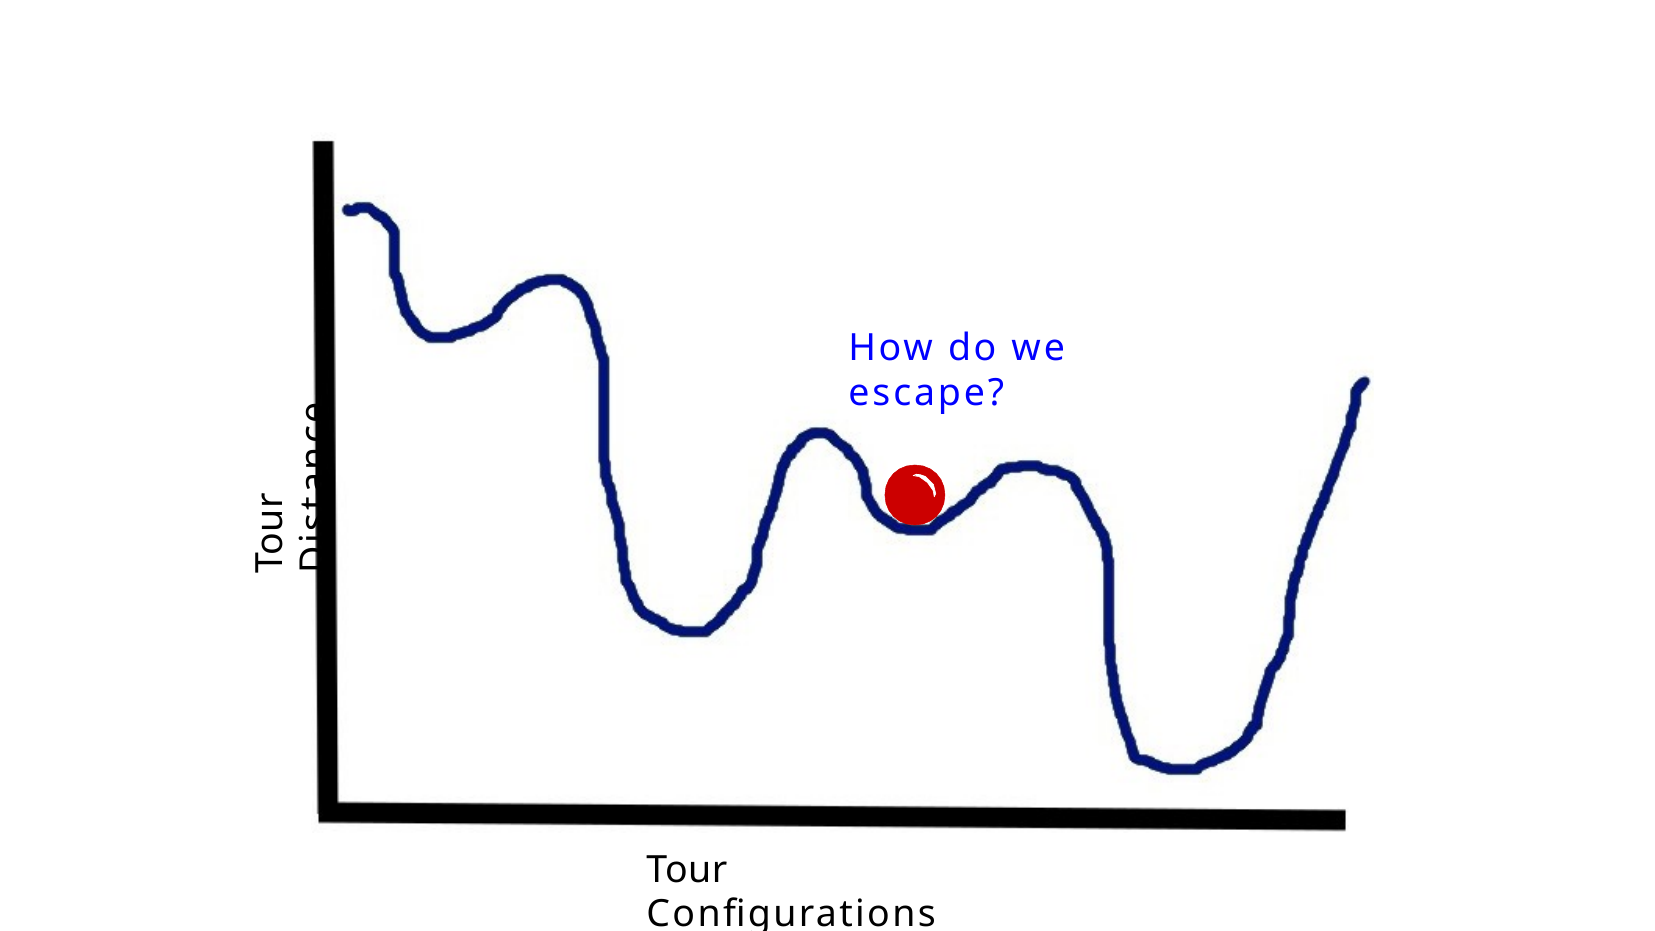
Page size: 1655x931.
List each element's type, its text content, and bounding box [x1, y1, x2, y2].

text_box [884, 465, 945, 525]
text_box Tour Configurations [644, 845, 1013, 931]
text_box Tour Distance [245, 317, 294, 576]
text_box How do we escape? [846, 320, 1222, 413]
picture [311, 132, 1374, 833]
text_box [913, 474, 936, 497]
